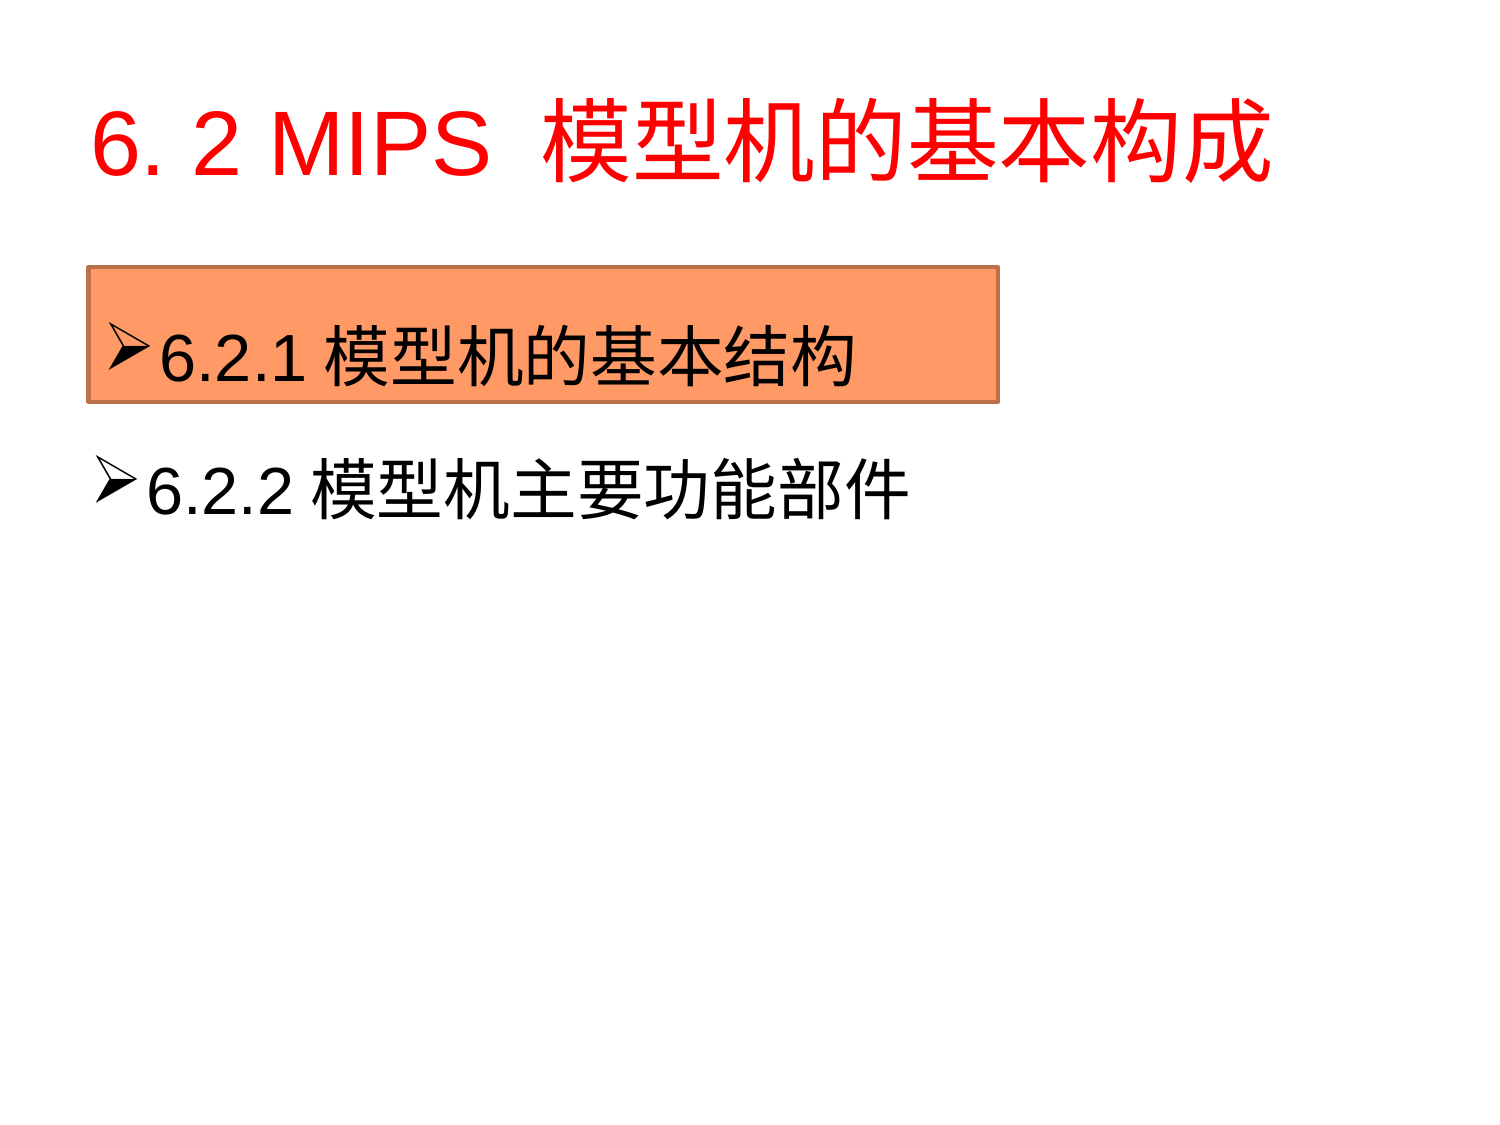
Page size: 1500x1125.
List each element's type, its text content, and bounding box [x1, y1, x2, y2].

list 6.2.1模型机的基本结构 6.2.2模型机主要功能部件 [72, 252, 1428, 1008]
text_box 6.2.1模型机的基本结构 [86, 265, 1000, 404]
title 6. 2 MIPS 模型机的基本构成 [75, 45, 1425, 233]
